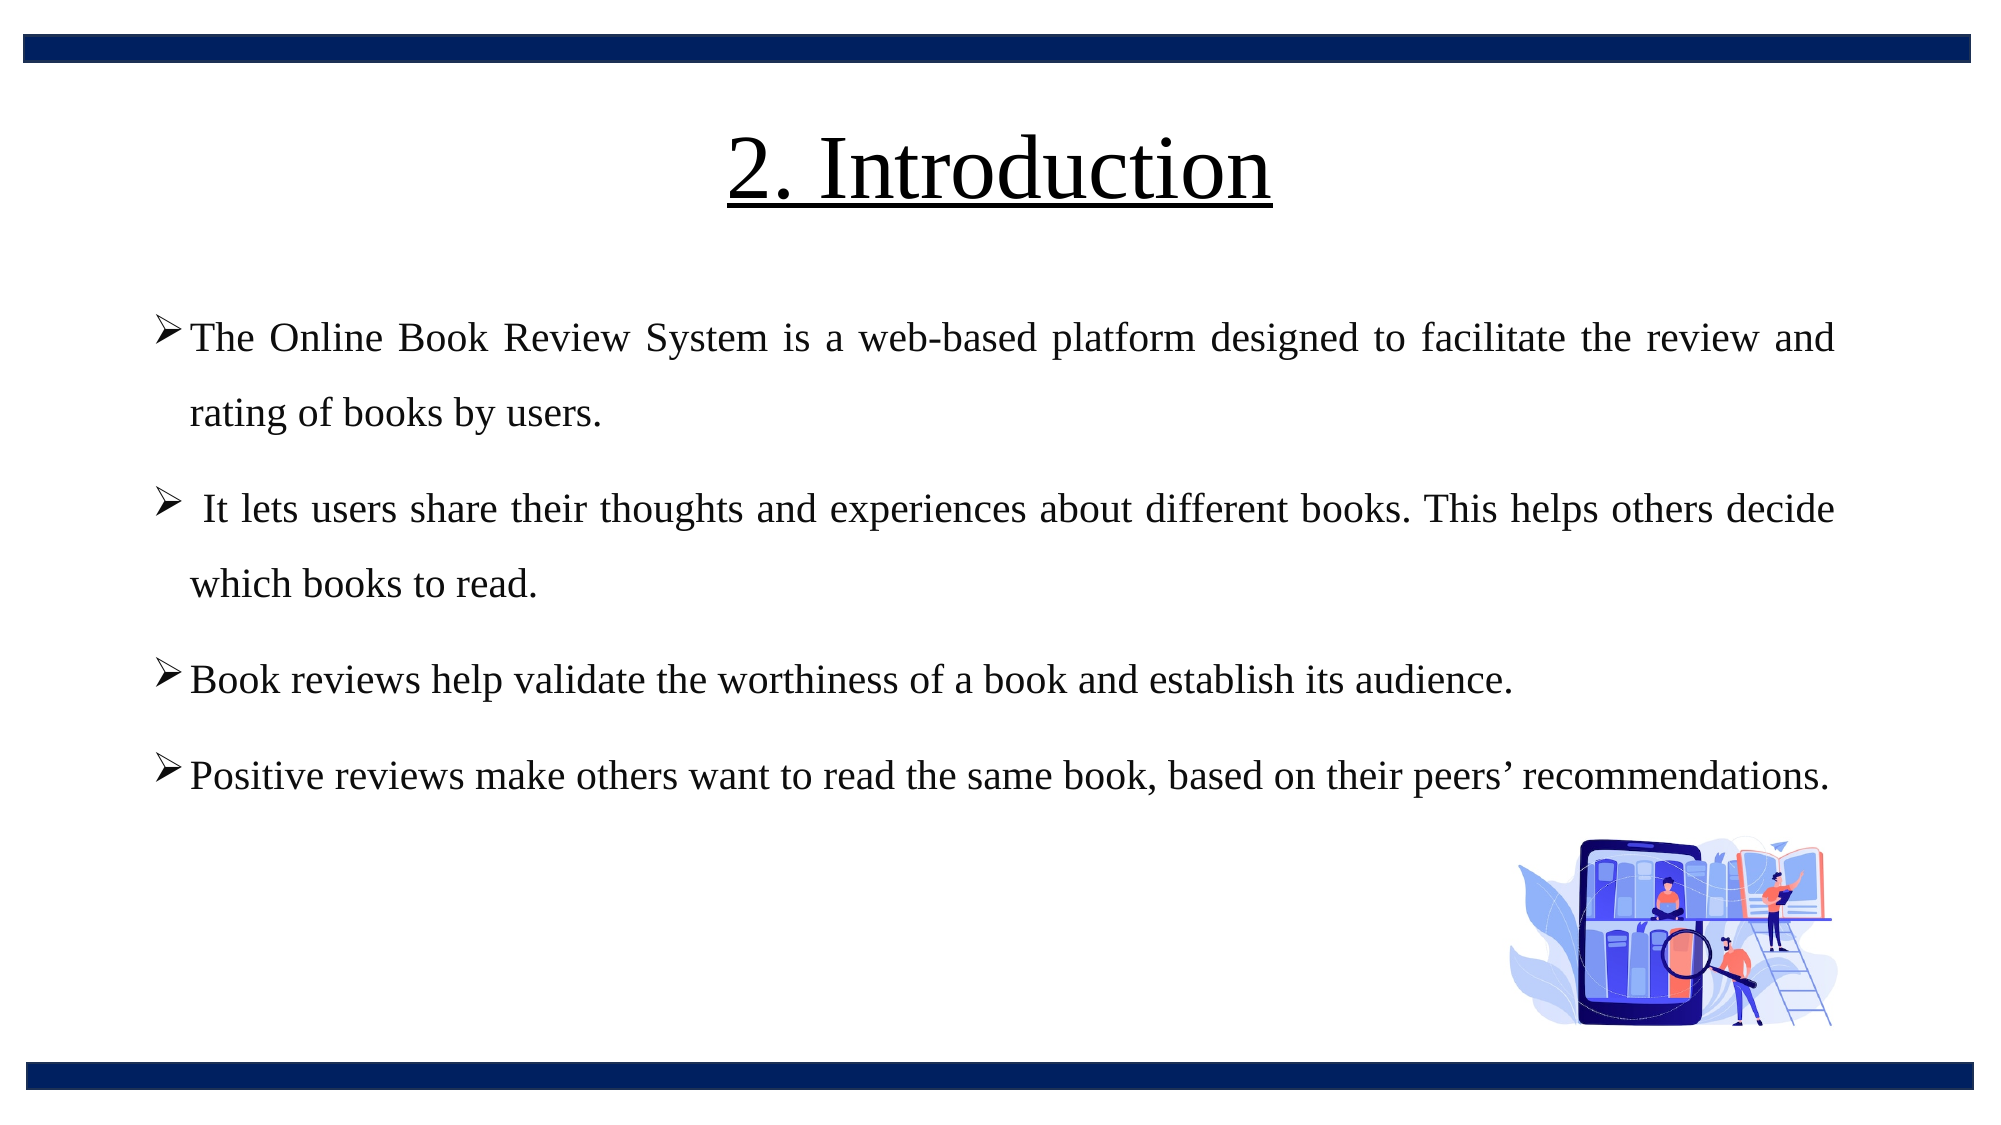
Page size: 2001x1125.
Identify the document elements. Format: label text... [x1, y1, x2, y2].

title 2. Introduction [137, 59, 1863, 278]
text_box [23, 34, 1971, 63]
text_box [26, 1062, 1974, 1090]
list The Online Book Review System is a web-based platform designed to facilitate the review and rating of books by users. It lets users share their thoughts and experiences about different books. This helps others decide which books to read. Book reviews help validate the worthiness of a book and establish its audience. Positive reviews make others want to read the same book, based on their peers’ recommendations. [137, 277, 1853, 998]
picture [1493, 809, 1853, 1049]
